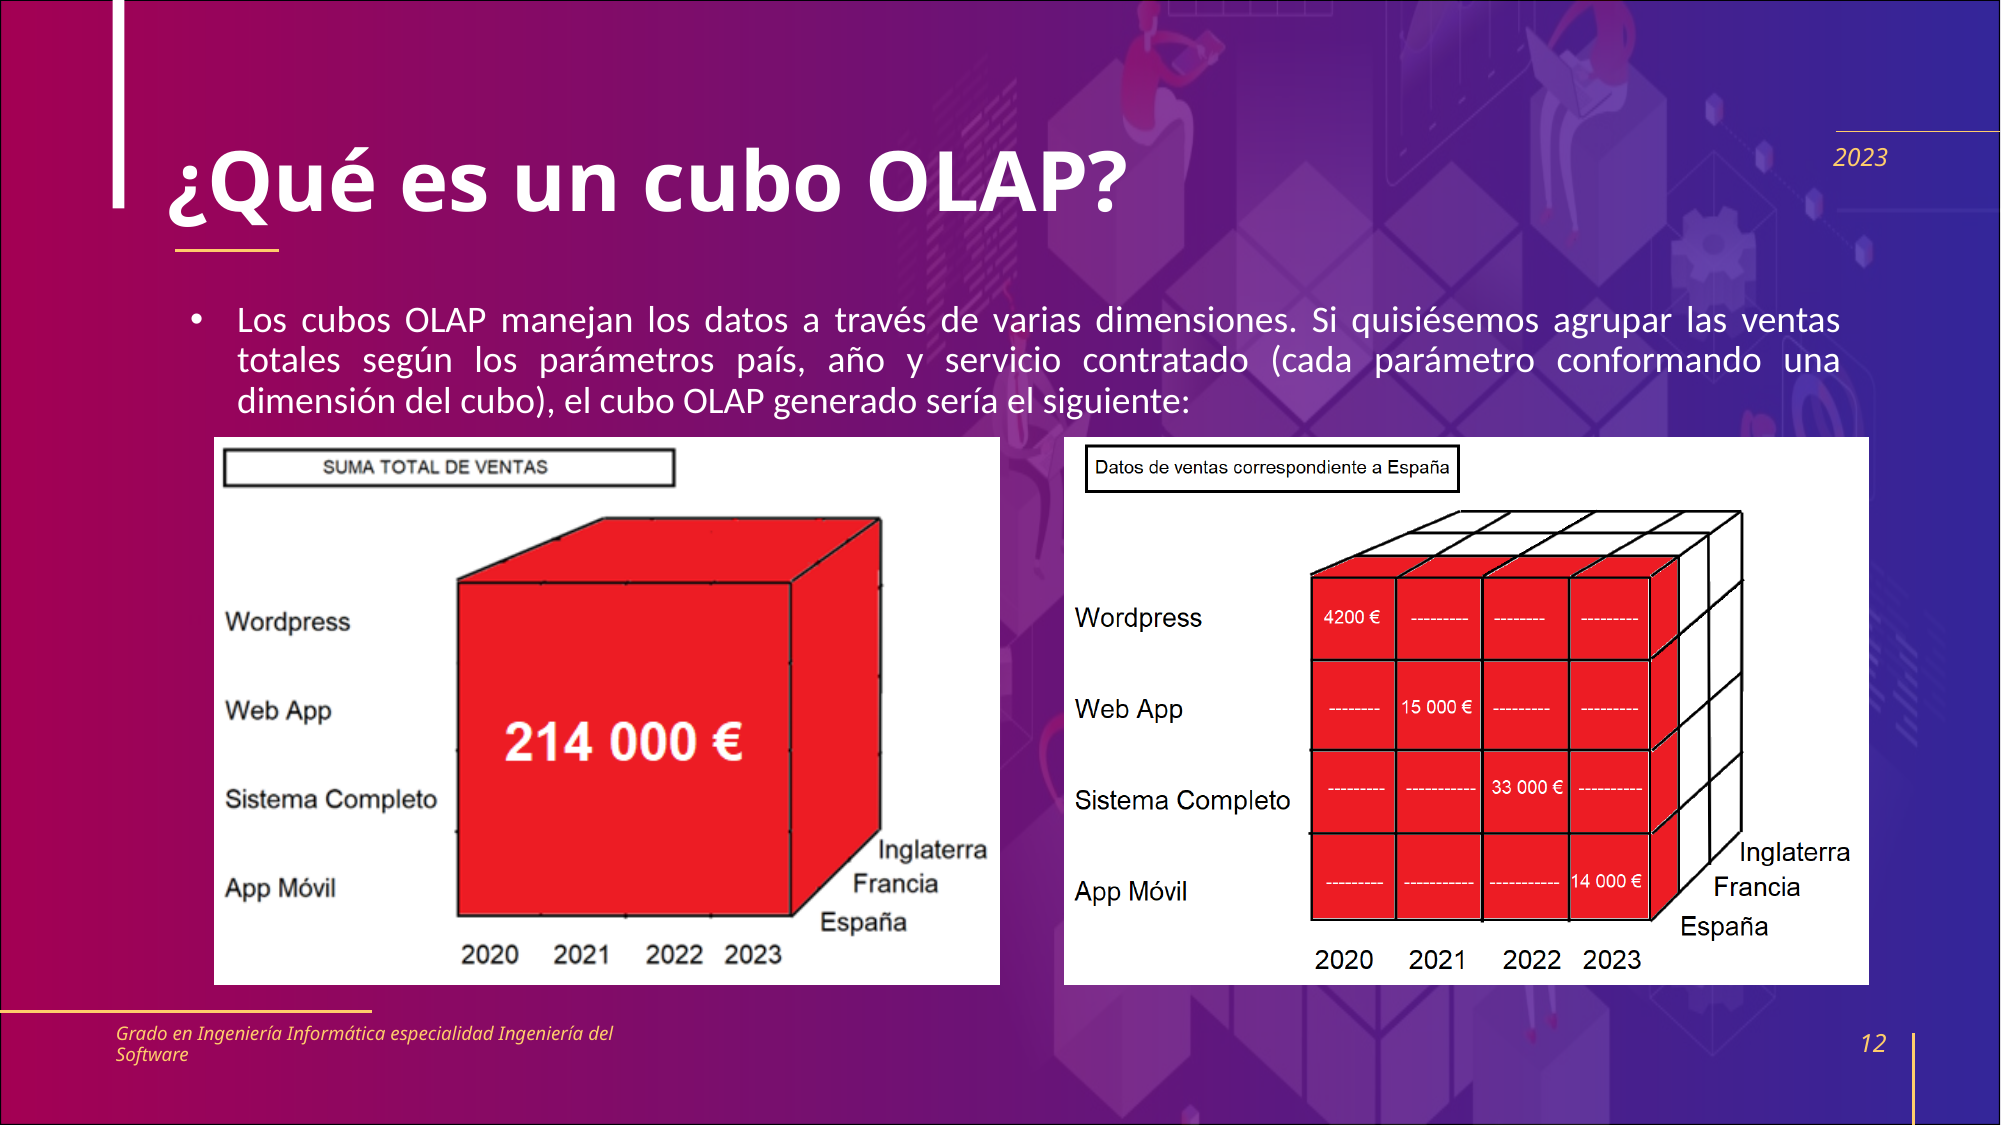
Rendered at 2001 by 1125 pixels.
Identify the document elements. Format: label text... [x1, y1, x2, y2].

footer Grado en Ingeniería Informática especialidad Ingeniería del Software [100, 1015, 636, 1075]
list Los cubos OLAP manejan los datos a través de varias dimensiones. Si quisiésemos agrupar las ventas totales según los parámetros país, año y servicio contratado (cada parámetro conformando una dimensión del cubo), el cubo OLAP generado sería el siguiente: [175, 292, 1858, 985]
title ¿Qué es un cubo OLAP? [152, 75, 1789, 293]
slide_number 12 [1451, 1015, 1902, 1075]
list 2023 [1818, 137, 1919, 192]
picture [1064, 437, 1869, 985]
picture [214, 437, 1001, 985]
